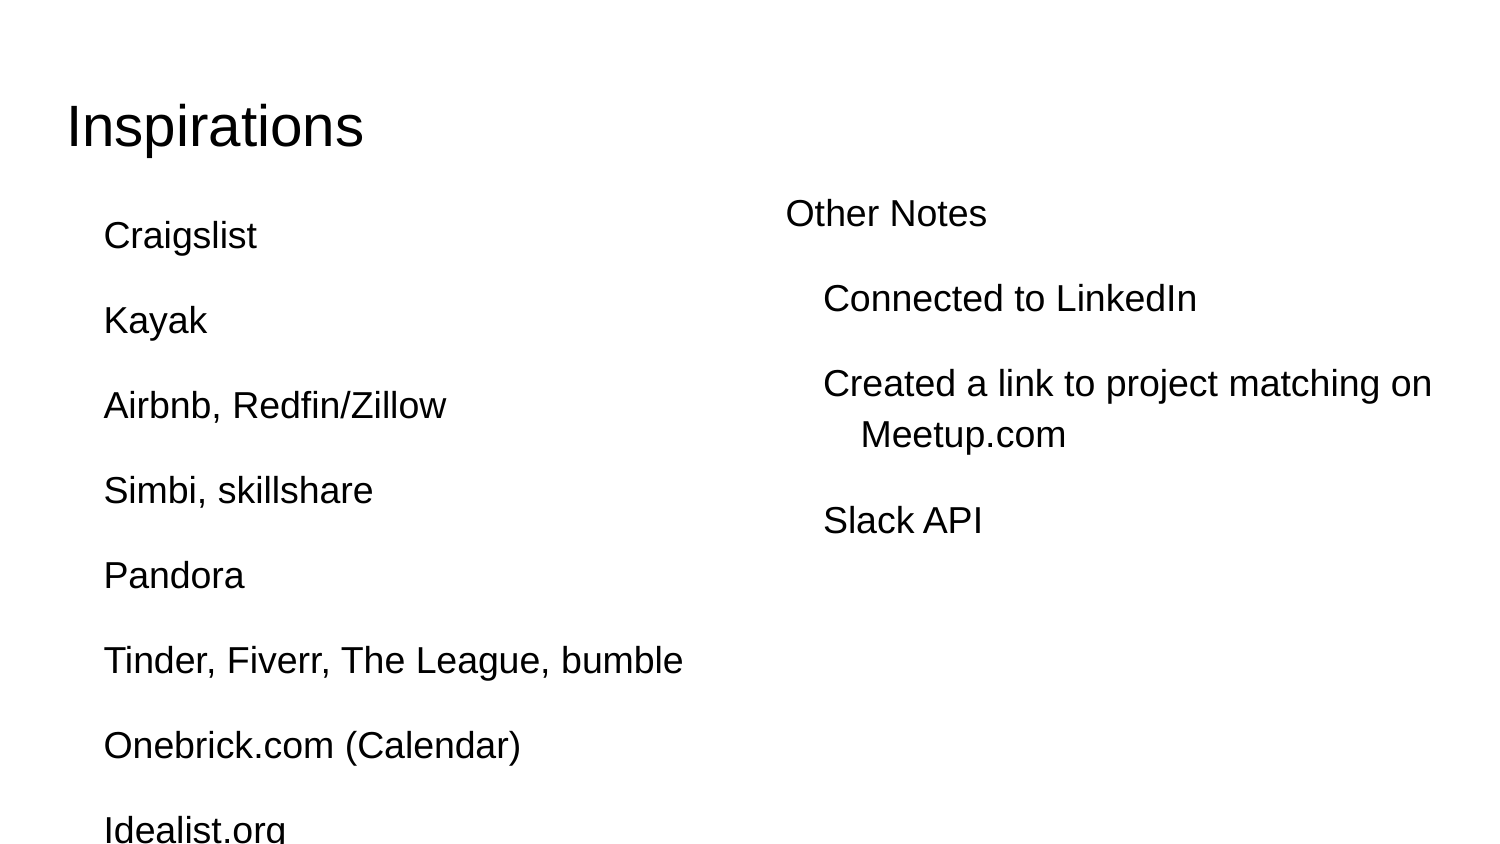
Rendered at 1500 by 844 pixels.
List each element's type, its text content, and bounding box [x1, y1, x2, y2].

list Other Notes Connected to LinkedIn Created a link to project matching on Meetup.com Slack API [770, 166, 1471, 311]
list Craigslist Kayak Airbnb, Redfin/Zillow Simbi, skillshare Pandora Tinder, Fiverr, The League, bumble Onebrick.com (Calendar) Idealist.org Volunteer, Match.com Task rabbit Thum tack [51, 189, 752, 750]
title Inspirations [51, 72, 1449, 167]
